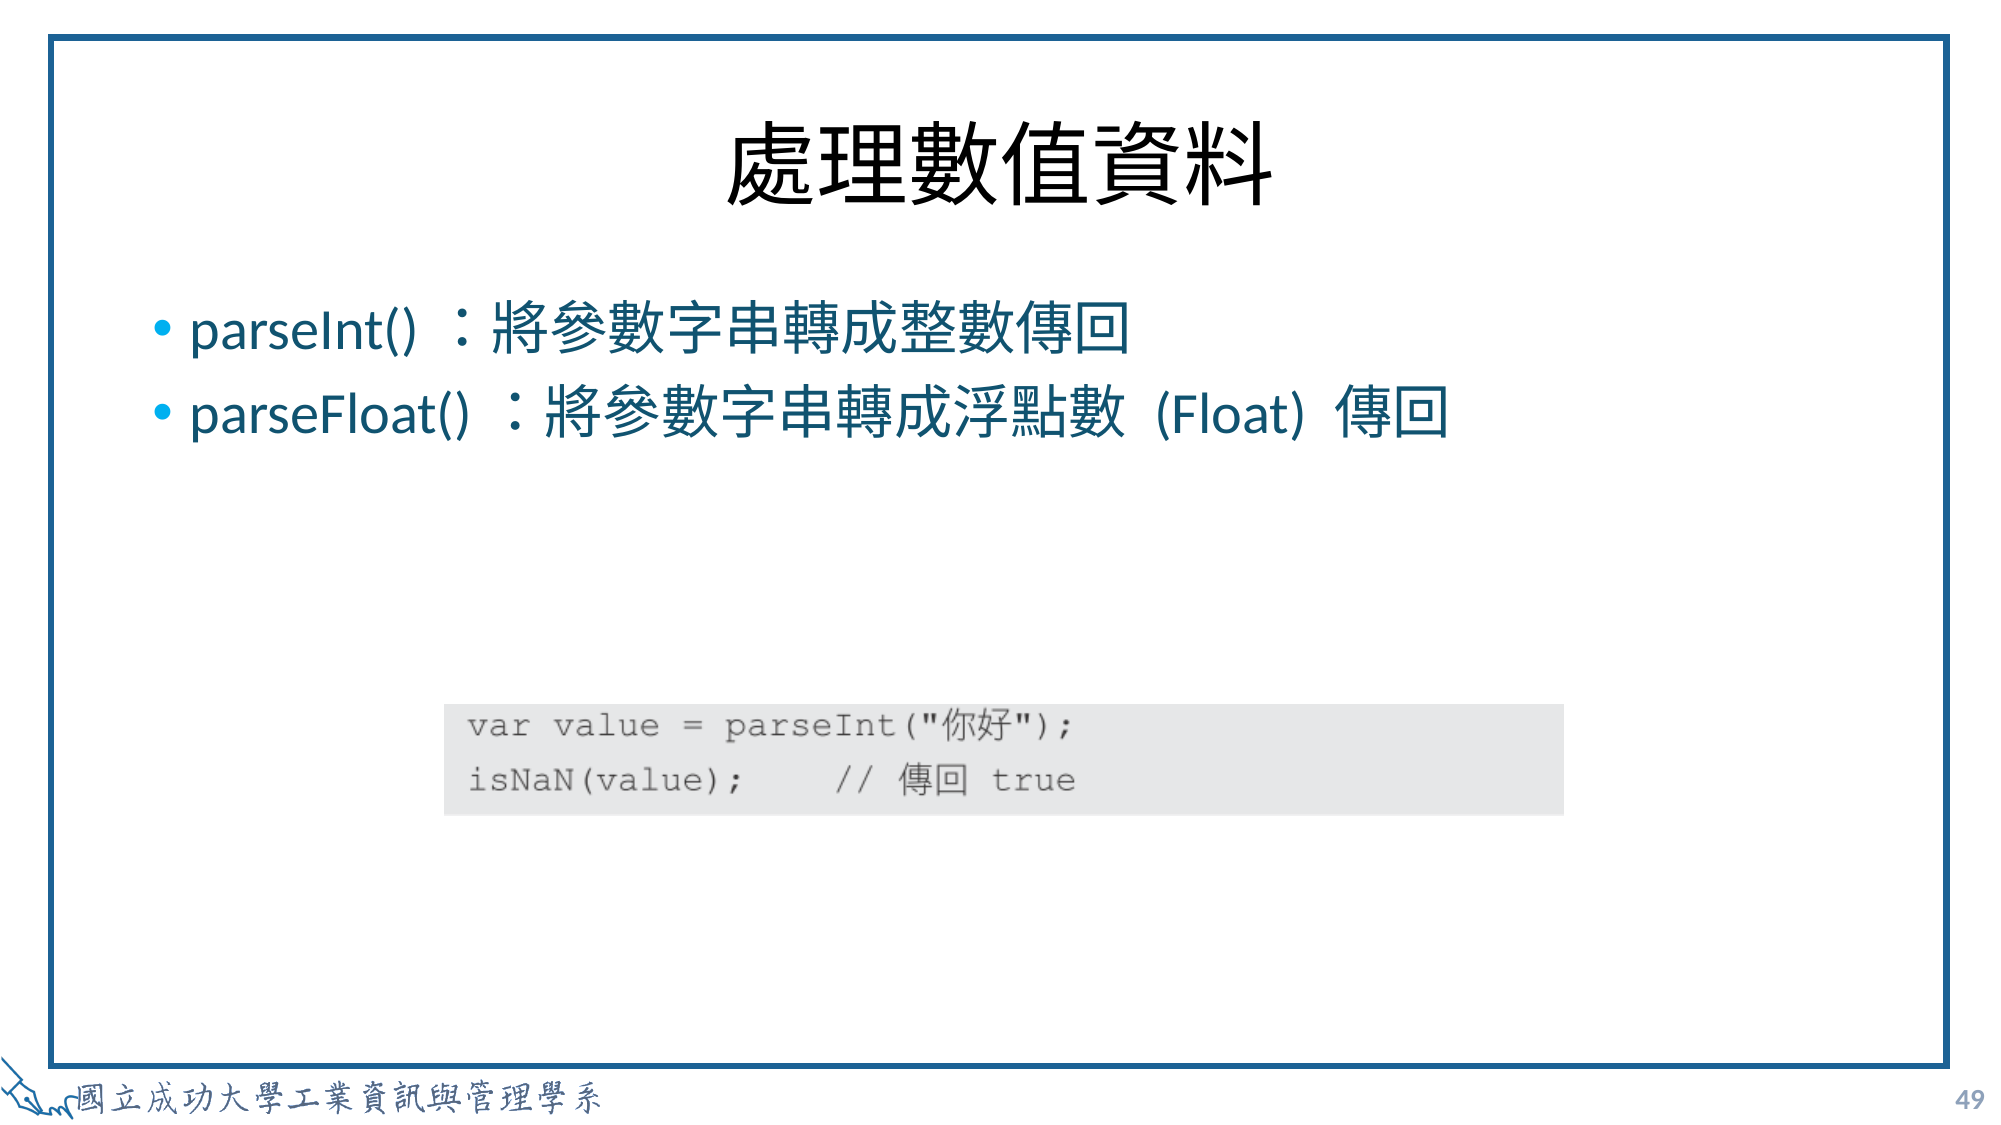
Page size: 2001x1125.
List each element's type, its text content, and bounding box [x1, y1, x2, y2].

title 處理數值資料 [137, 59, 1863, 278]
slide_number 49 [1550, 1067, 2000, 1125]
list parseInt()：將參數字串轉成整數傳回 parseFloat()：將參數字串轉成浮點數 (Float) 傳回 [137, 291, 1863, 1006]
picture [0, 1049, 80, 1125]
picture [444, 704, 1564, 816]
